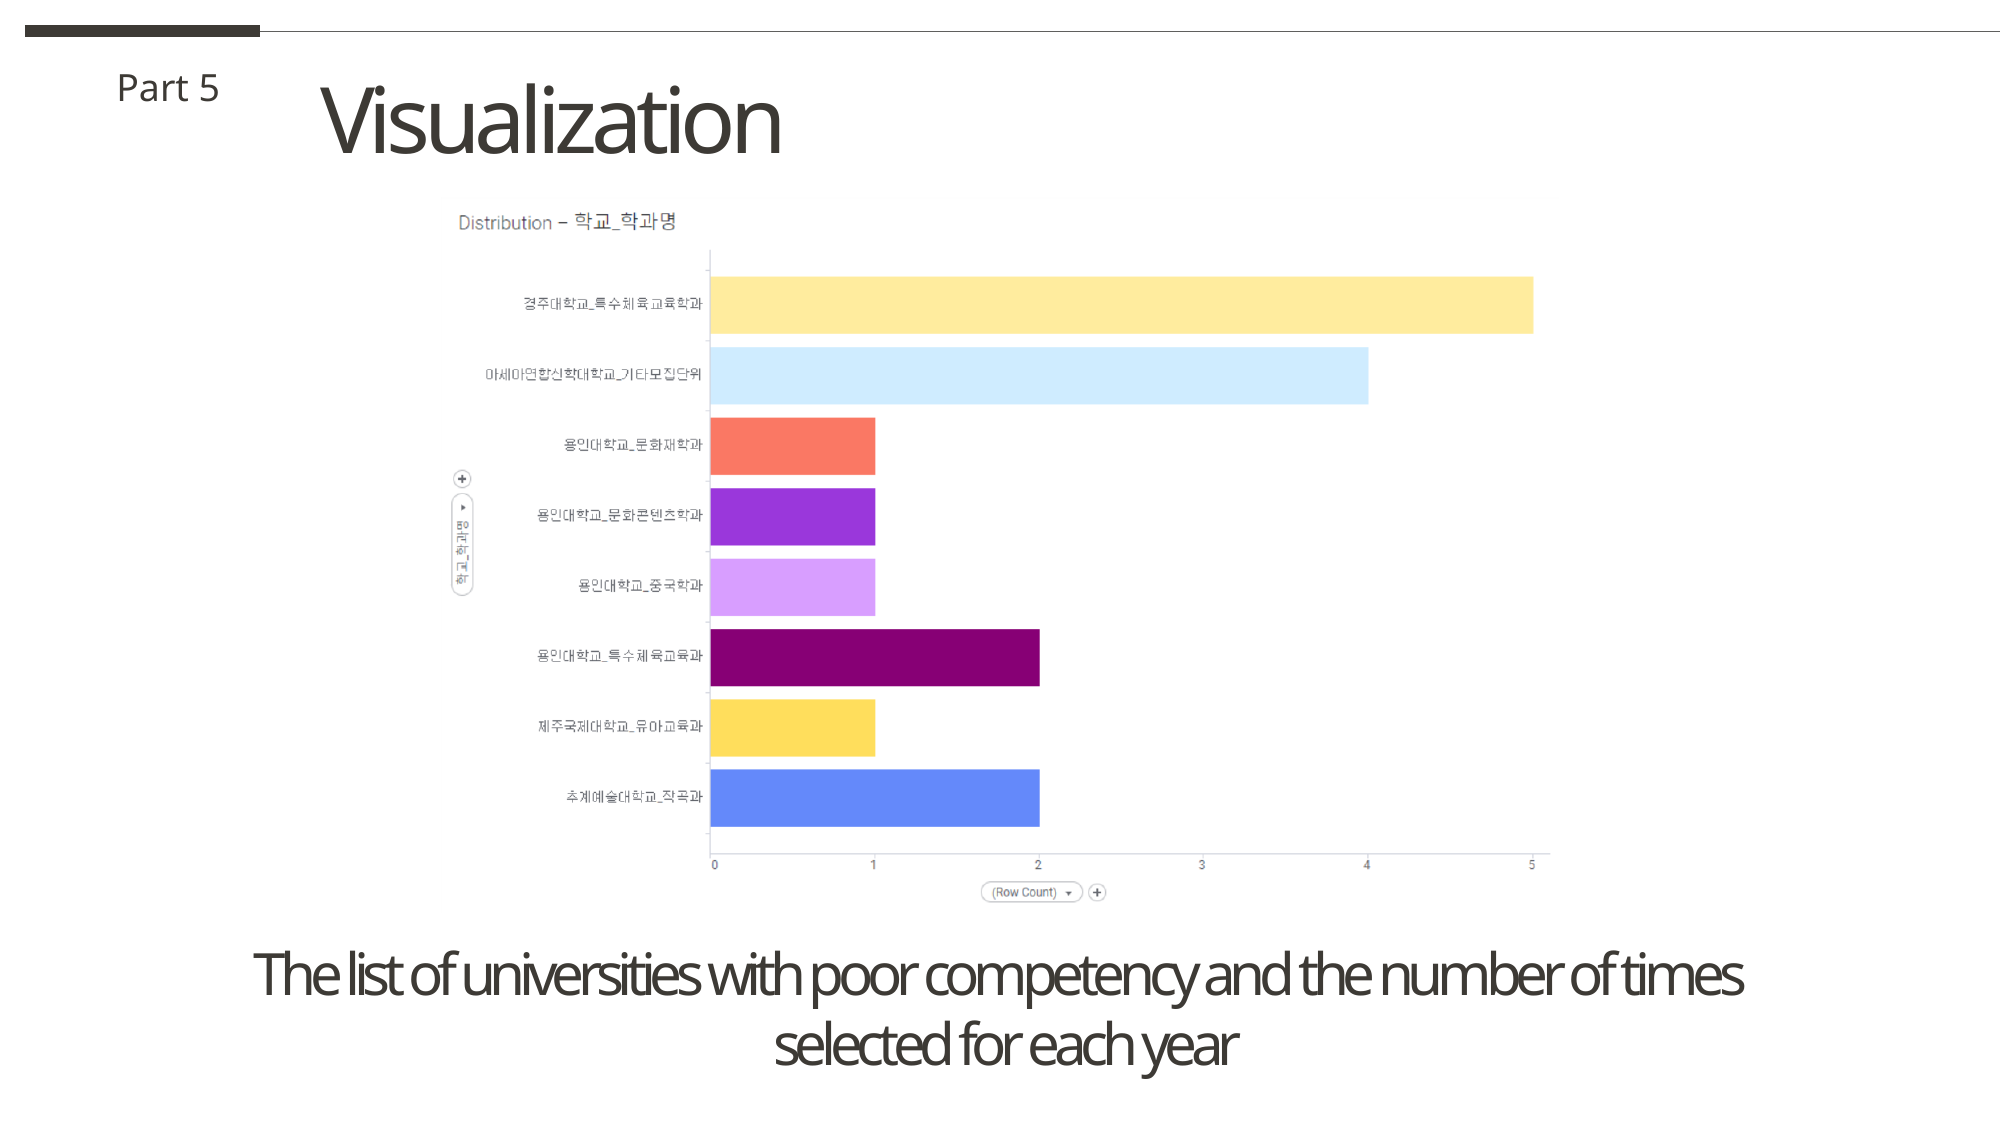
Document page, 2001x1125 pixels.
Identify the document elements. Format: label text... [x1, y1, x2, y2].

text_box The list of universities with poor competency and the number of times selected for each year [238, 929, 1761, 1085]
text_box Part 5 [101, 56, 236, 117]
picture [441, 197, 1559, 913]
text_box Visualization [305, 54, 803, 179]
